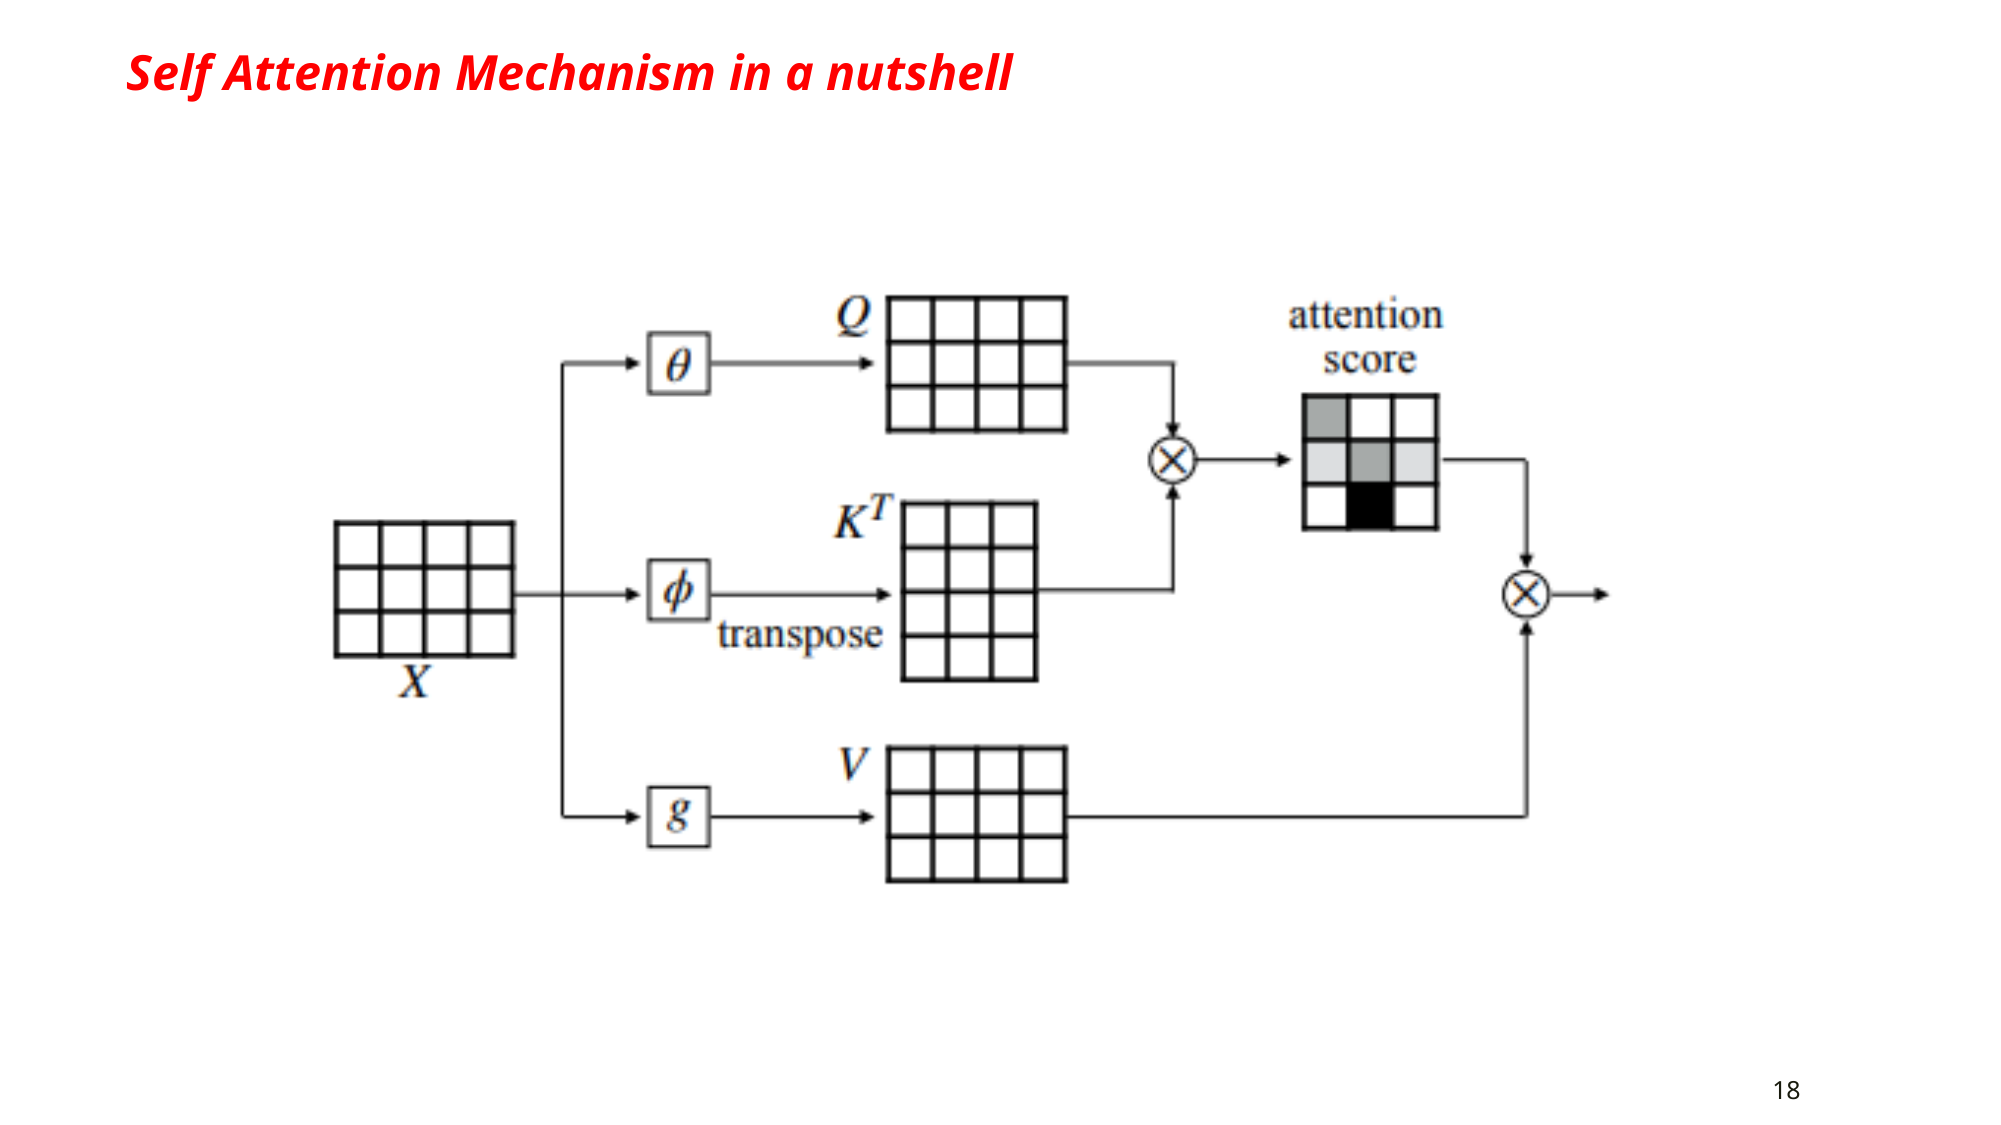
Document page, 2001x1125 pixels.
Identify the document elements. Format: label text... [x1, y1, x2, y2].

title Self Attention Mechanism in a nutshell [111, 41, 1960, 220]
slide_number 18 [1553, 1058, 1816, 1125]
picture [307, 258, 1692, 908]
